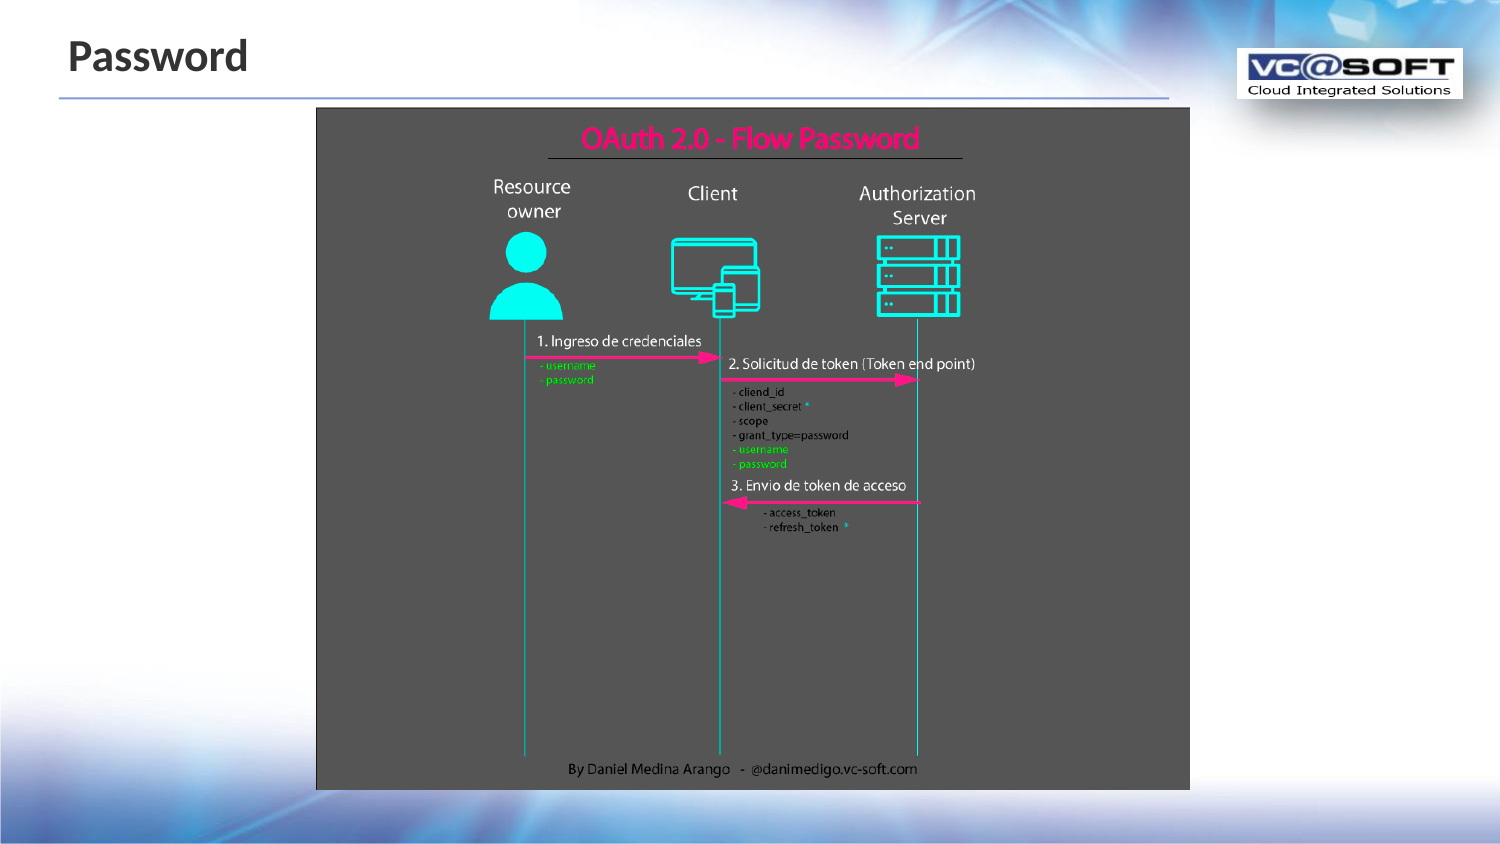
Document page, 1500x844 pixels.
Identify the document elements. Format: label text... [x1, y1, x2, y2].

picture [0, 663, 1500, 844]
title Password [52, 23, 1190, 83]
picture [579, 0, 1500, 150]
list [316, 107, 1190, 790]
